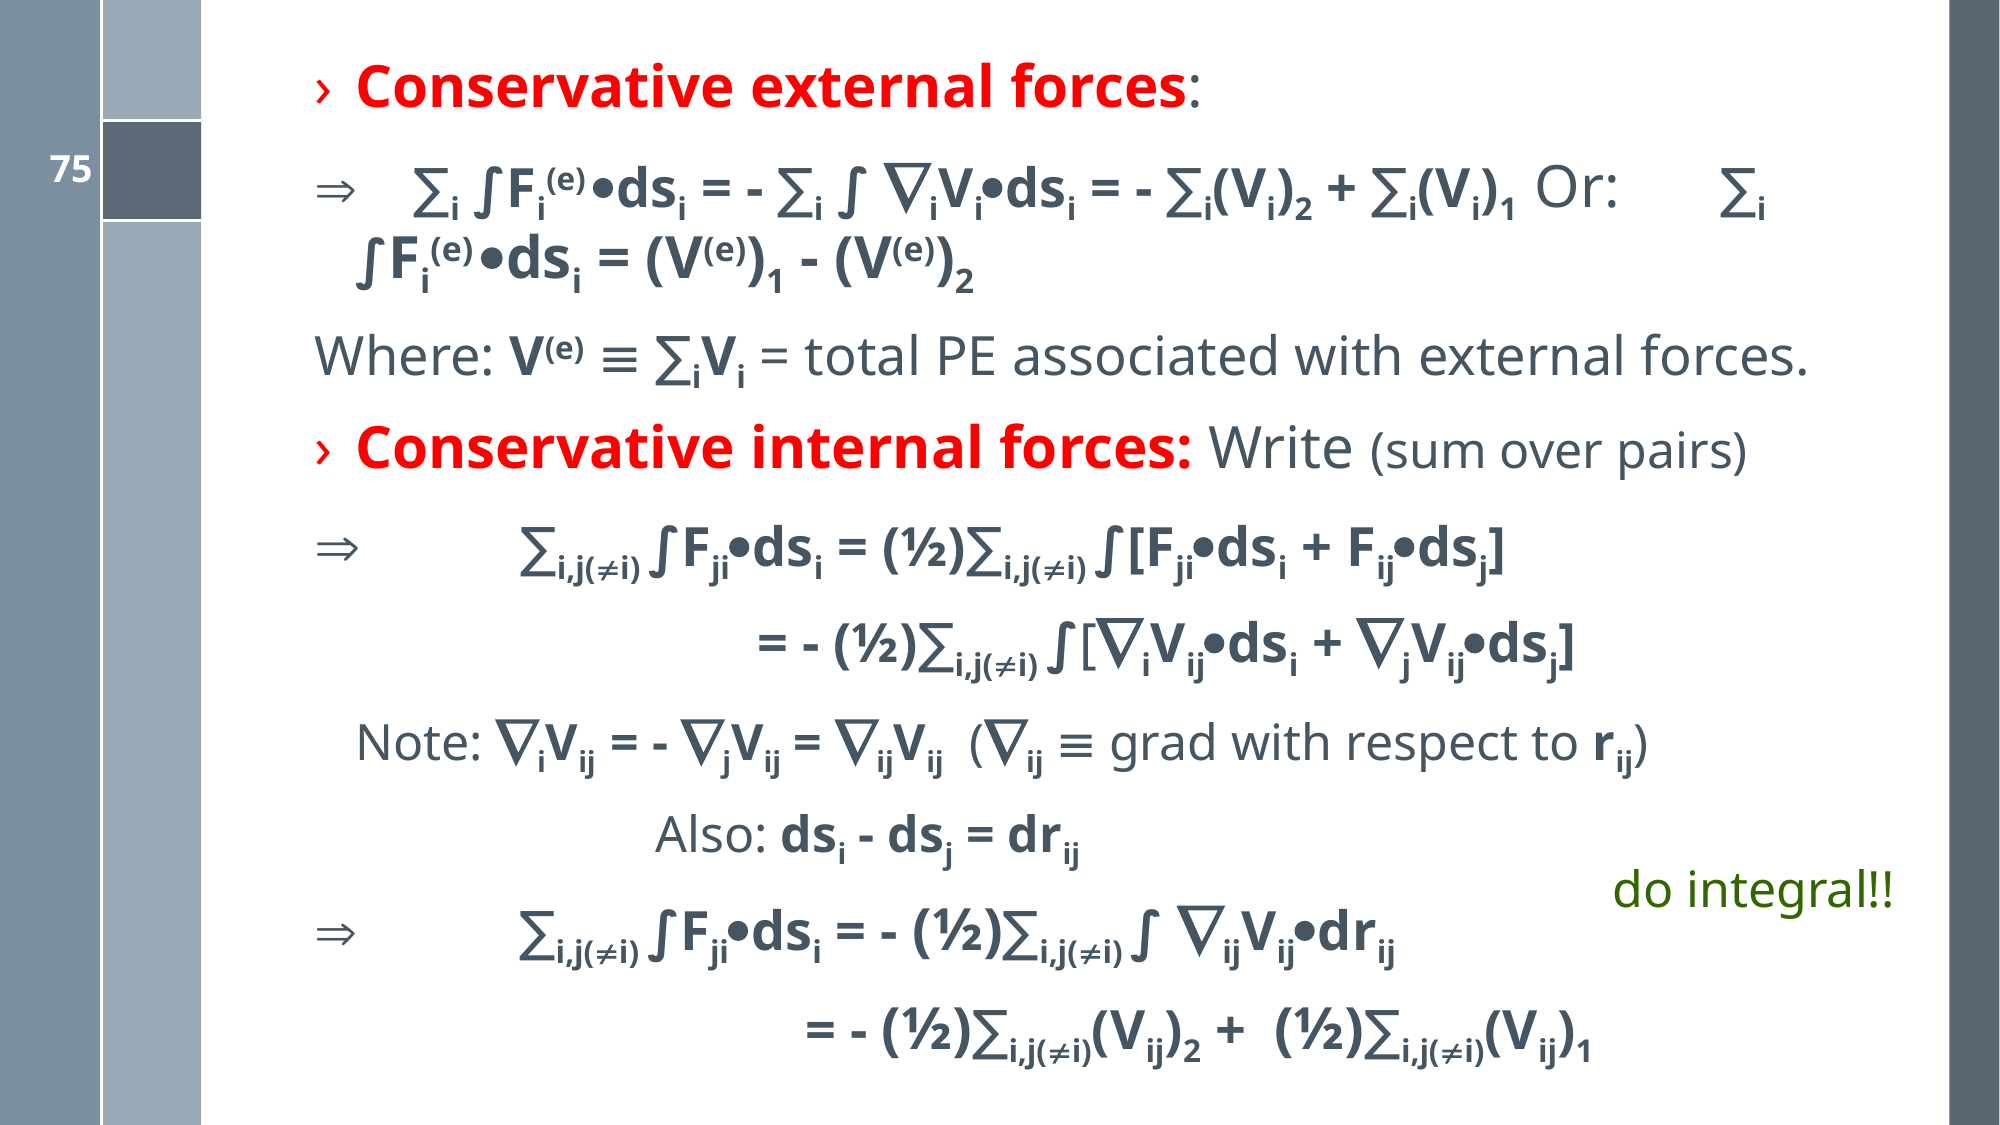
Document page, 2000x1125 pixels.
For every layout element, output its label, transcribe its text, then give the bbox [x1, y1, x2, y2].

text_box do integral!! [1586, 849, 1910, 925]
list Conservative external forces:  ∑i ∫Fi(e) dsi = - ∑i ∫ ∇iVidsi = - ∑i(Vi)2 + ∑i(Vi)1 Or: ∑i ∫Fi(e) dsi = (V(e))1 - (V(e))2 Where: V(e)  ∑iVi = total PE associated with external forces. Conservative internal forces: Write (sum over pairs)  ∑i,j(i) ∫Fjidsi = (½)∑i,j(i) ∫[Fjidsi + Fijdsj] = - (½)∑i,j(i) ∫[∇iVijdsi + ∇jVijdsj] Note: ∇iVij = - ∇jVij = ∇ijVij (∇ij  grad with respect to rij) Also: dsi - dsj = drij  ∑i,j(i) ∫Fjidsi = - (½)∑i,j(i) ∫ ∇ijVijdrij = - (½)∑i,j(i)(Vij)2 + (½)∑i,j(i)(Vij)1 [299, 50, 1903, 1013]
